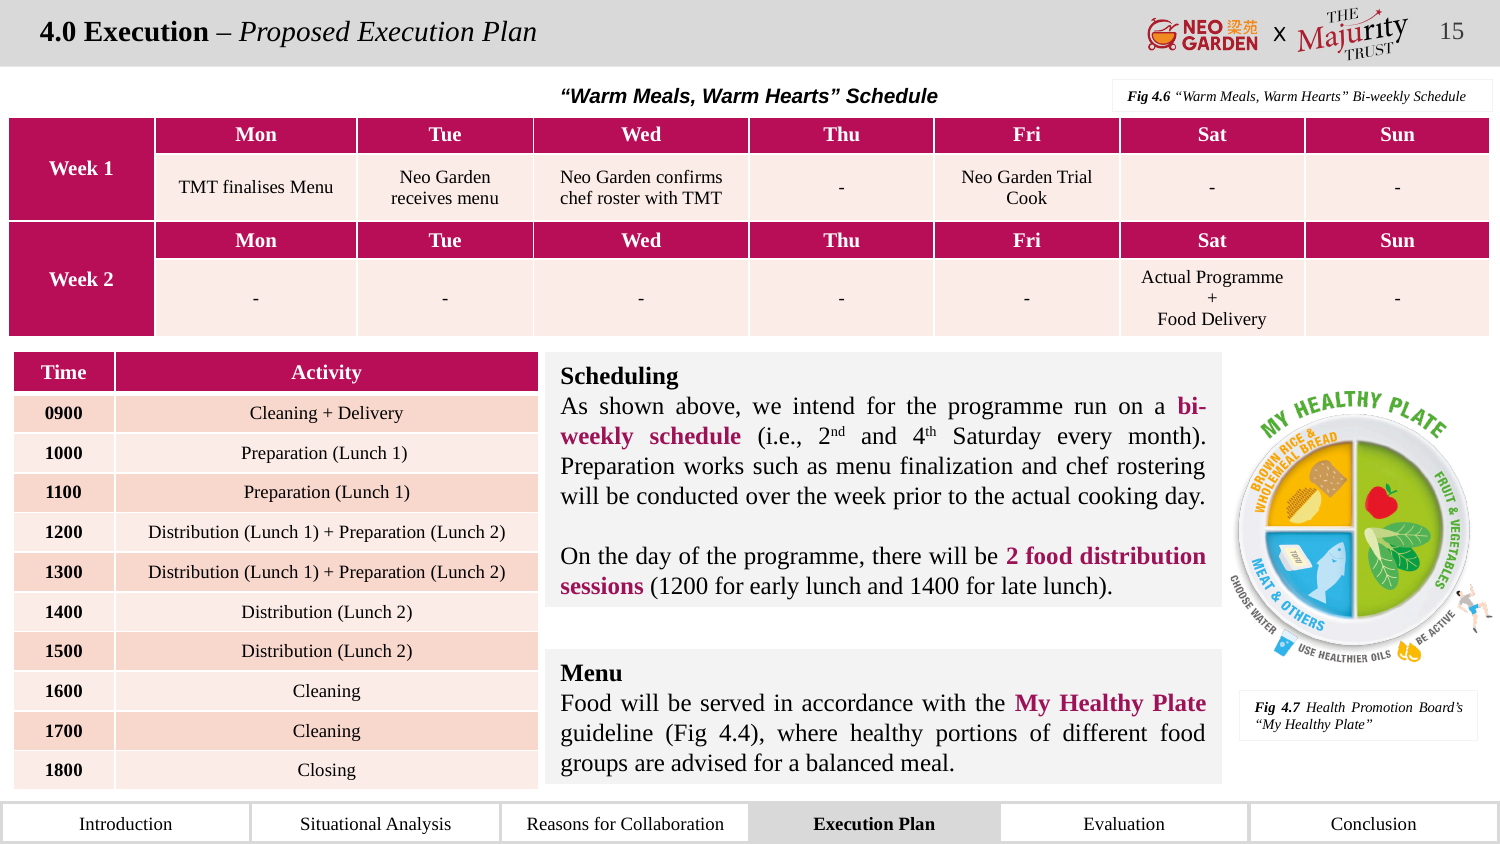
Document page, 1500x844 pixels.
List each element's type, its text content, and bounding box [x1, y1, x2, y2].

table_cell Sun [1306, 118, 1489, 153]
table_cell - [1306, 155, 1489, 220]
table_cell Wed [534, 222, 748, 258]
table_cell Distribution (Lunch 1) + Preparation (Lunch 2) [116, 553, 538, 591]
table_cell Thu [750, 118, 933, 153]
table_cell Neo Garden receives menu [358, 155, 533, 220]
table_cell Neo Garden confirms chef roster with TMT [534, 155, 748, 220]
table_cell Neo Garden Trial Cook [935, 155, 1119, 220]
table_cell Fri [935, 222, 1119, 258]
table_cell Week 2 [9, 222, 154, 336]
table_cell Thu [750, 222, 933, 258]
table_cell 1000 [14, 434, 114, 472]
table_cell Distribution (Lunch 2) [116, 593, 538, 631]
table_cell Wed [534, 118, 748, 153]
table_cell Sat [1121, 222, 1304, 258]
table_cell - [1306, 260, 1489, 336]
table_cell Distribution (Lunch 2) [116, 632, 538, 670]
table_cell - [156, 260, 356, 336]
table_cell 1100 [14, 474, 114, 512]
table_cell Tue [358, 222, 533, 258]
table_cell 1800 [14, 751, 114, 789]
picture [1125, 2, 1434, 64]
table_cell Fri [935, 118, 1119, 153]
text_box Menu Food will be served in accordance with the My Healthy Plate guideline (Fig 4.4), where healthy portions of different food groups are advised for a balanced meal. [545, 649, 1222, 784]
table_cell Actual Programme + Food Delivery [1121, 260, 1304, 336]
table_cell Tue [358, 118, 533, 153]
table_cell 1700 [14, 712, 114, 750]
table_cell - [750, 155, 933, 220]
text_box Fig 4.6 “Warm Meals, Warm Hearts” Bi-weekly Schedule [1112, 79, 1493, 112]
table_cell Sat [1121, 118, 1304, 153]
table_cell Week 1 [9, 118, 154, 220]
text_box Fig 4.7 Health Promotion Board’s “My Healthy Plate” [1239, 690, 1478, 741]
table_cell - [358, 260, 533, 336]
table_cell Distribution (Lunch 1) + Preparation (Lunch 2) [116, 513, 538, 551]
table_cell 1600 [14, 672, 114, 710]
table_cell 1400 [14, 593, 114, 631]
table_cell - [1121, 155, 1304, 220]
table_header “Warm Meals, Warm Hearts” Schedule [9, 78, 1489, 113]
table_cell Preparation (Lunch 1) [116, 474, 538, 512]
picture [1219, 381, 1498, 672]
table_cell - [534, 260, 748, 336]
table_cell Closing [116, 751, 538, 789]
table_header Time [14, 352, 114, 391]
table_cell TMT finalises Menu [156, 155, 356, 220]
text_box Scheduling As shown above, we intend for the programme run on a bi-weekly schedule (i.e., 2nd and 4th Saturday every month). Preparation works such as menu finalization and chef rostering will be conducted over the week prior to the actual cooking day. On the day of the programme, there will be 2 food distribution sessions (1200 for early lunch and 1400 for late lunch). [545, 352, 1222, 607]
table_cell - [935, 260, 1119, 336]
table_cell Preparation (Lunch 1) [116, 434, 538, 472]
table_cell Cleaning + Delivery [116, 396, 538, 432]
table_cell 1500 [14, 632, 114, 670]
list 4.0 Execution – Proposed Execution Plan [0, 0, 671, 65]
table_cell Mon [156, 222, 356, 258]
table_cell Sun [1306, 222, 1489, 258]
table_header Activity [116, 352, 538, 391]
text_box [1, 802, 1499, 843]
table_cell 1300 [14, 553, 114, 591]
table_cell Cleaning [116, 672, 538, 710]
table_cell Mon [156, 118, 356, 153]
table_cell Cleaning [116, 712, 538, 750]
table_cell 0900 [14, 396, 114, 432]
table_cell 1200 [14, 513, 114, 551]
table_cell - [750, 260, 933, 336]
